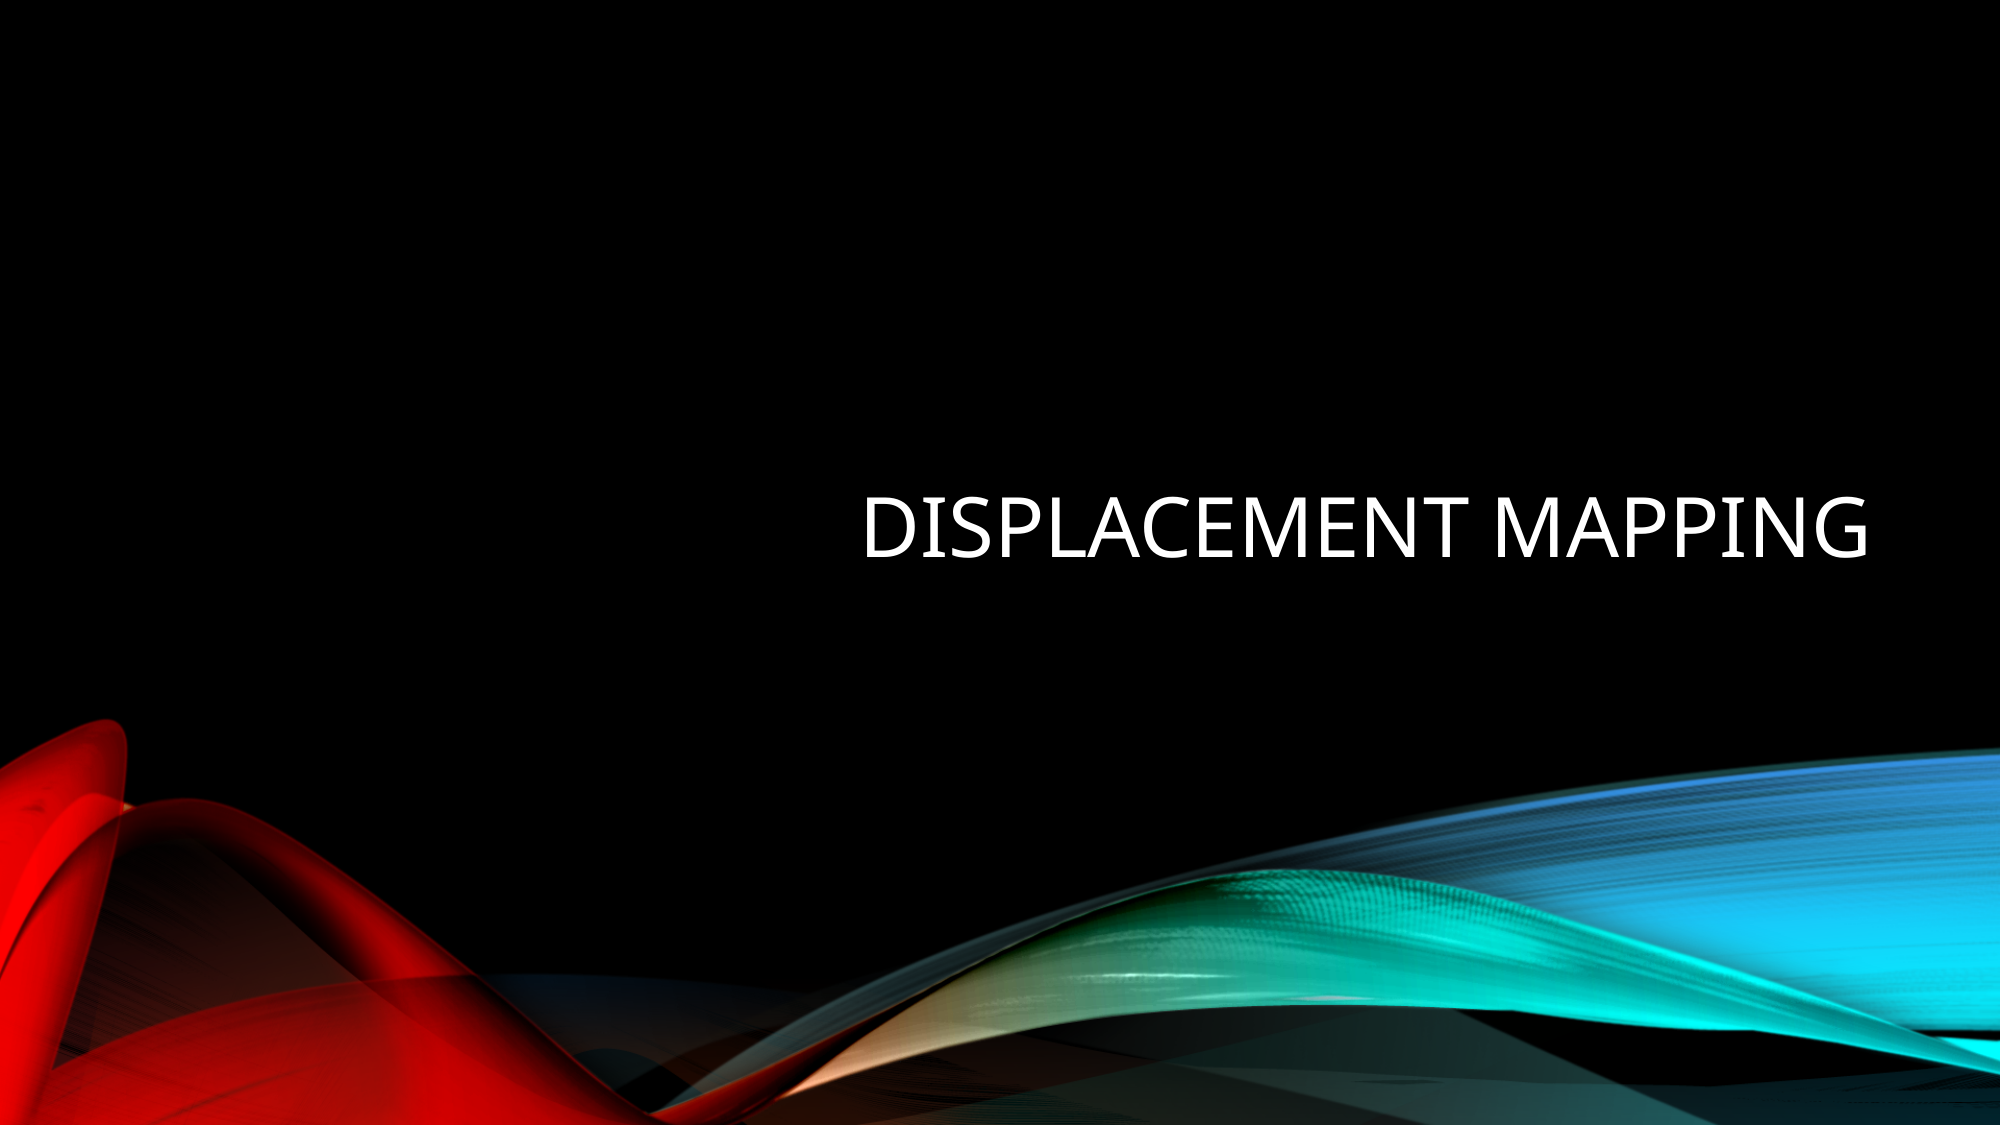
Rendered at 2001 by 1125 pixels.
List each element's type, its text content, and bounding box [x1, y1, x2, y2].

title Displacement Mapping [112, 123, 1888, 584]
picture [0, 717, 2000, 1125]
